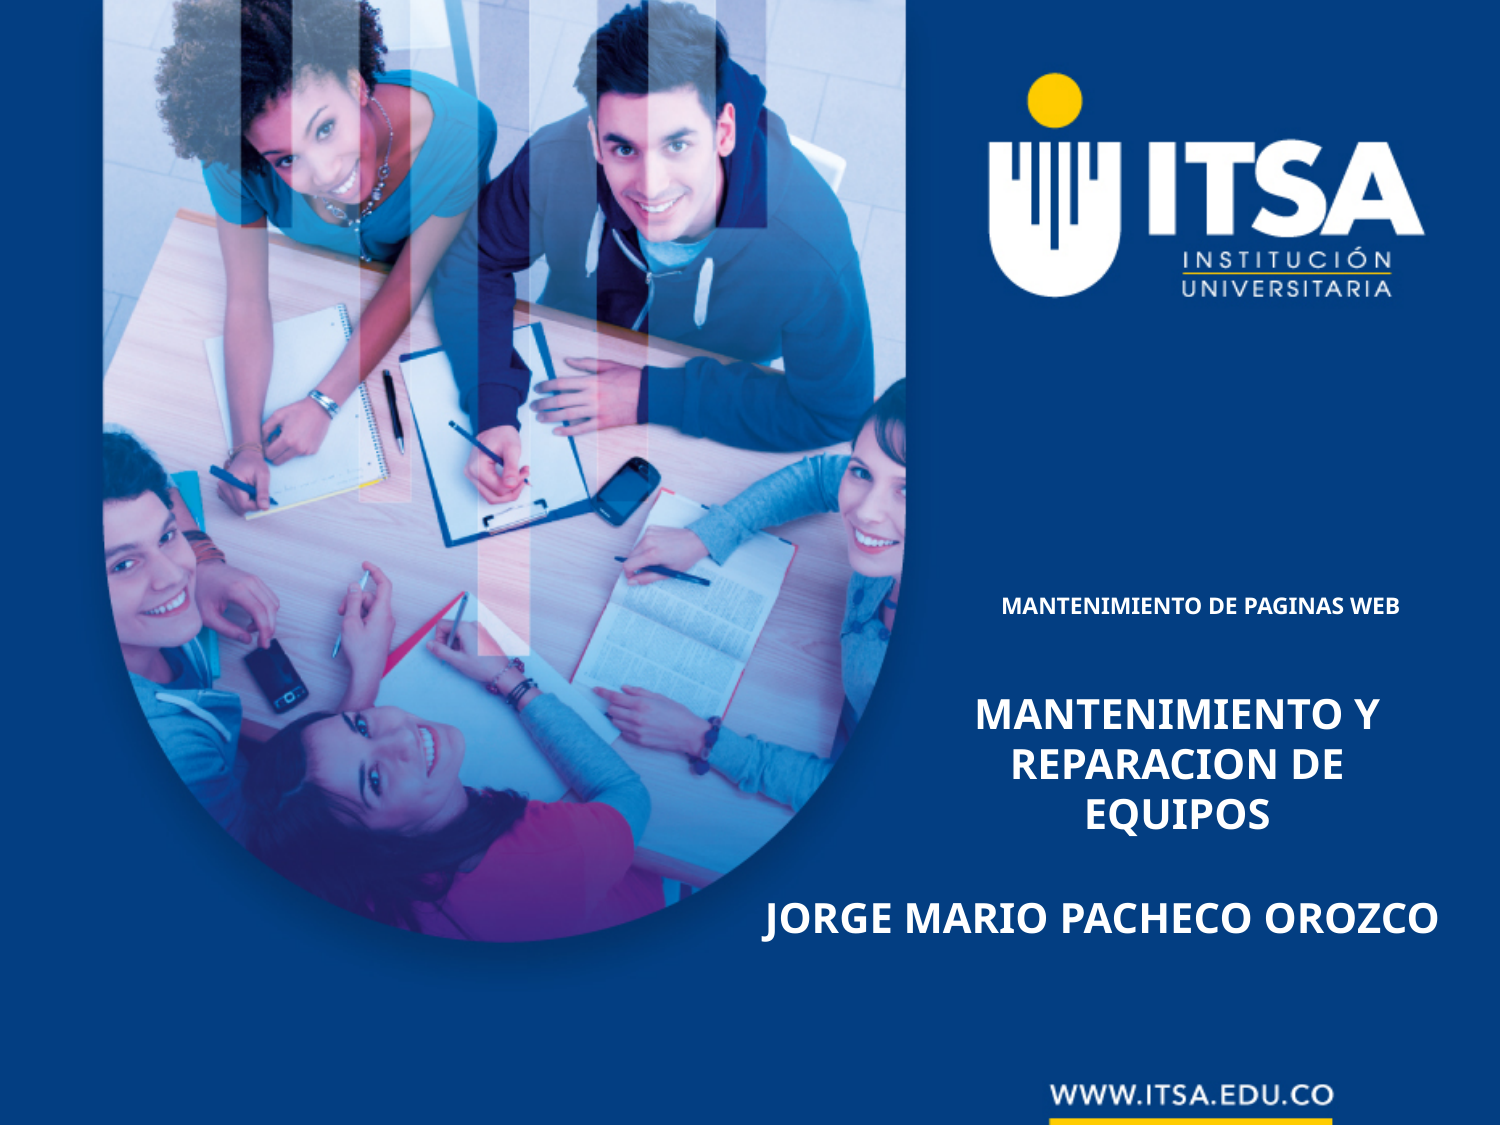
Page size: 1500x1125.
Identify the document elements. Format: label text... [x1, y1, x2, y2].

title MANTENIMIENTO DE PAGINAS WEB [937, 587, 1465, 655]
text_box MANTENIMIENTO Y REPARACION DE EQUIPOS [937, 680, 1418, 846]
text_box JORGE MARIO PACHECO OROZCO [749, 884, 1500, 950]
picture [0, 0, 1500, 1125]
